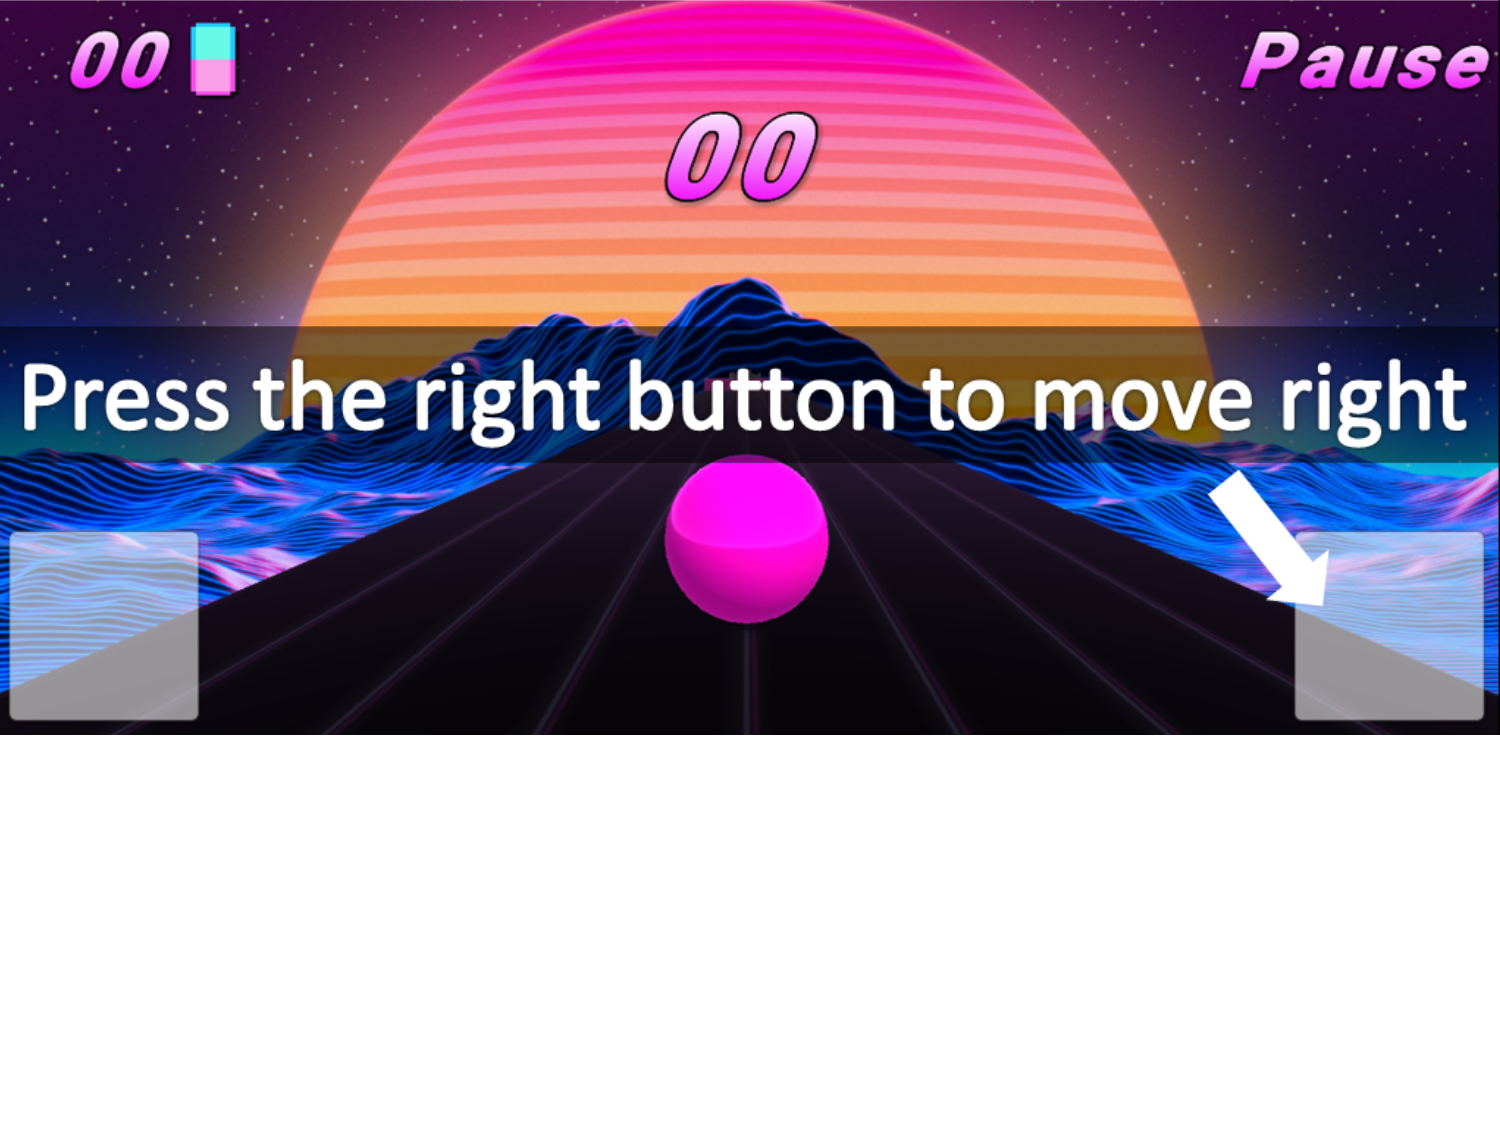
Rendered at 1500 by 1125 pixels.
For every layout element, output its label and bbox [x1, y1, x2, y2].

picture [0, 0, 1500, 735]
